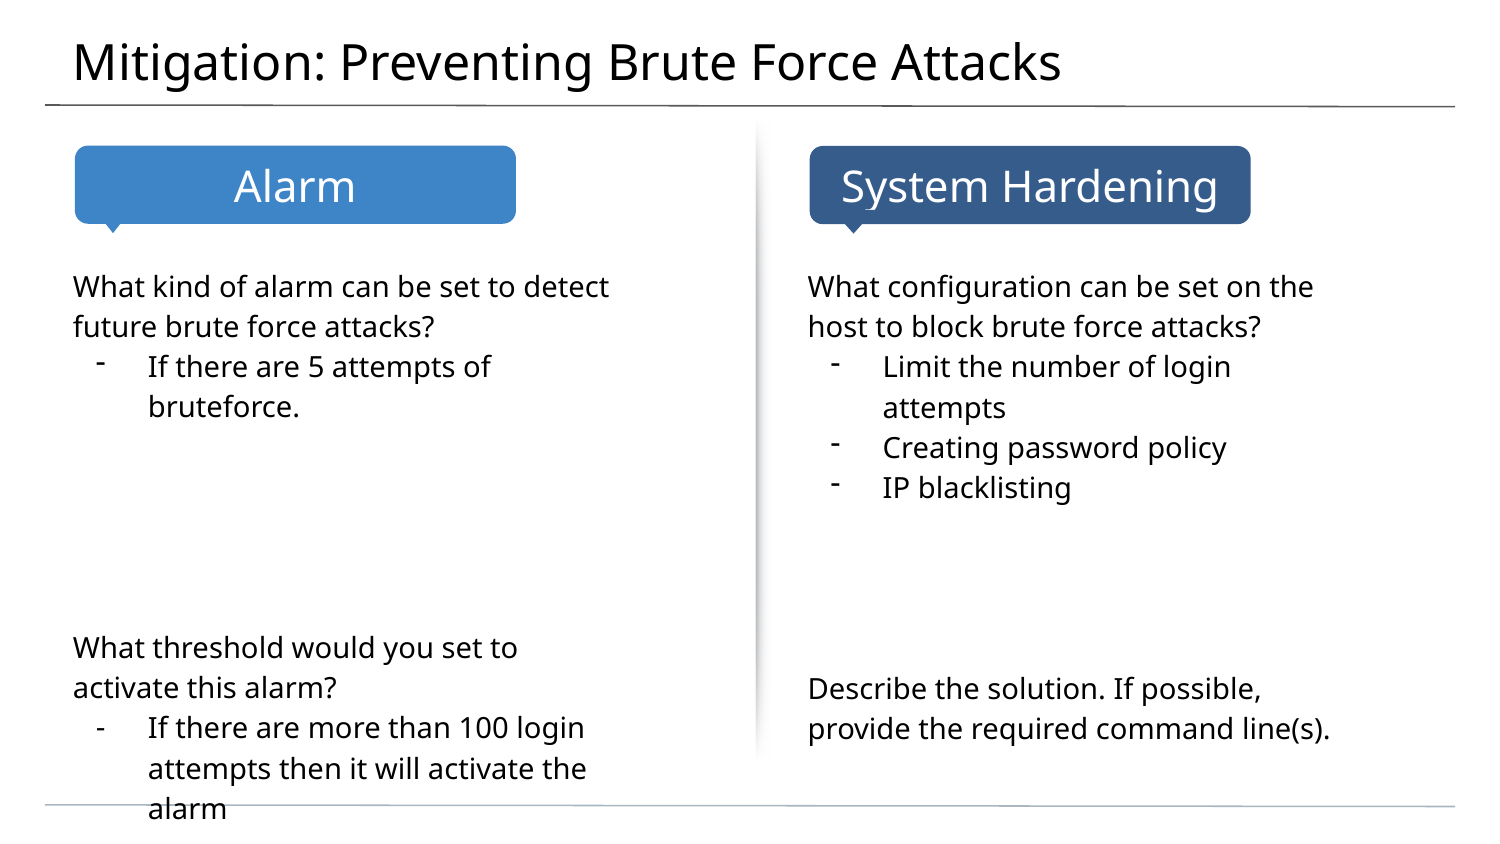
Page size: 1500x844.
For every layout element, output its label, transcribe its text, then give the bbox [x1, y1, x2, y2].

title Mitigation: Preventing Brute Force Attacks [0, 0, 1500, 88]
subtitle What configuration can be set on the host to block brute force attacks? Limit the number of login attempts Creating password policy IP blacklisting Describe the solution. If possible, provide the required command line(s). [732, 263, 1438, 805]
subtitle What kind of alarm can be set to detect future brute force attacks? If there are 5 attempts of bruteforce. What threshold would you set to activate this alarm? If there are more than 100 login attempts then it will activate the alarm [0, 262, 704, 805]
picture [703, 107, 839, 782]
